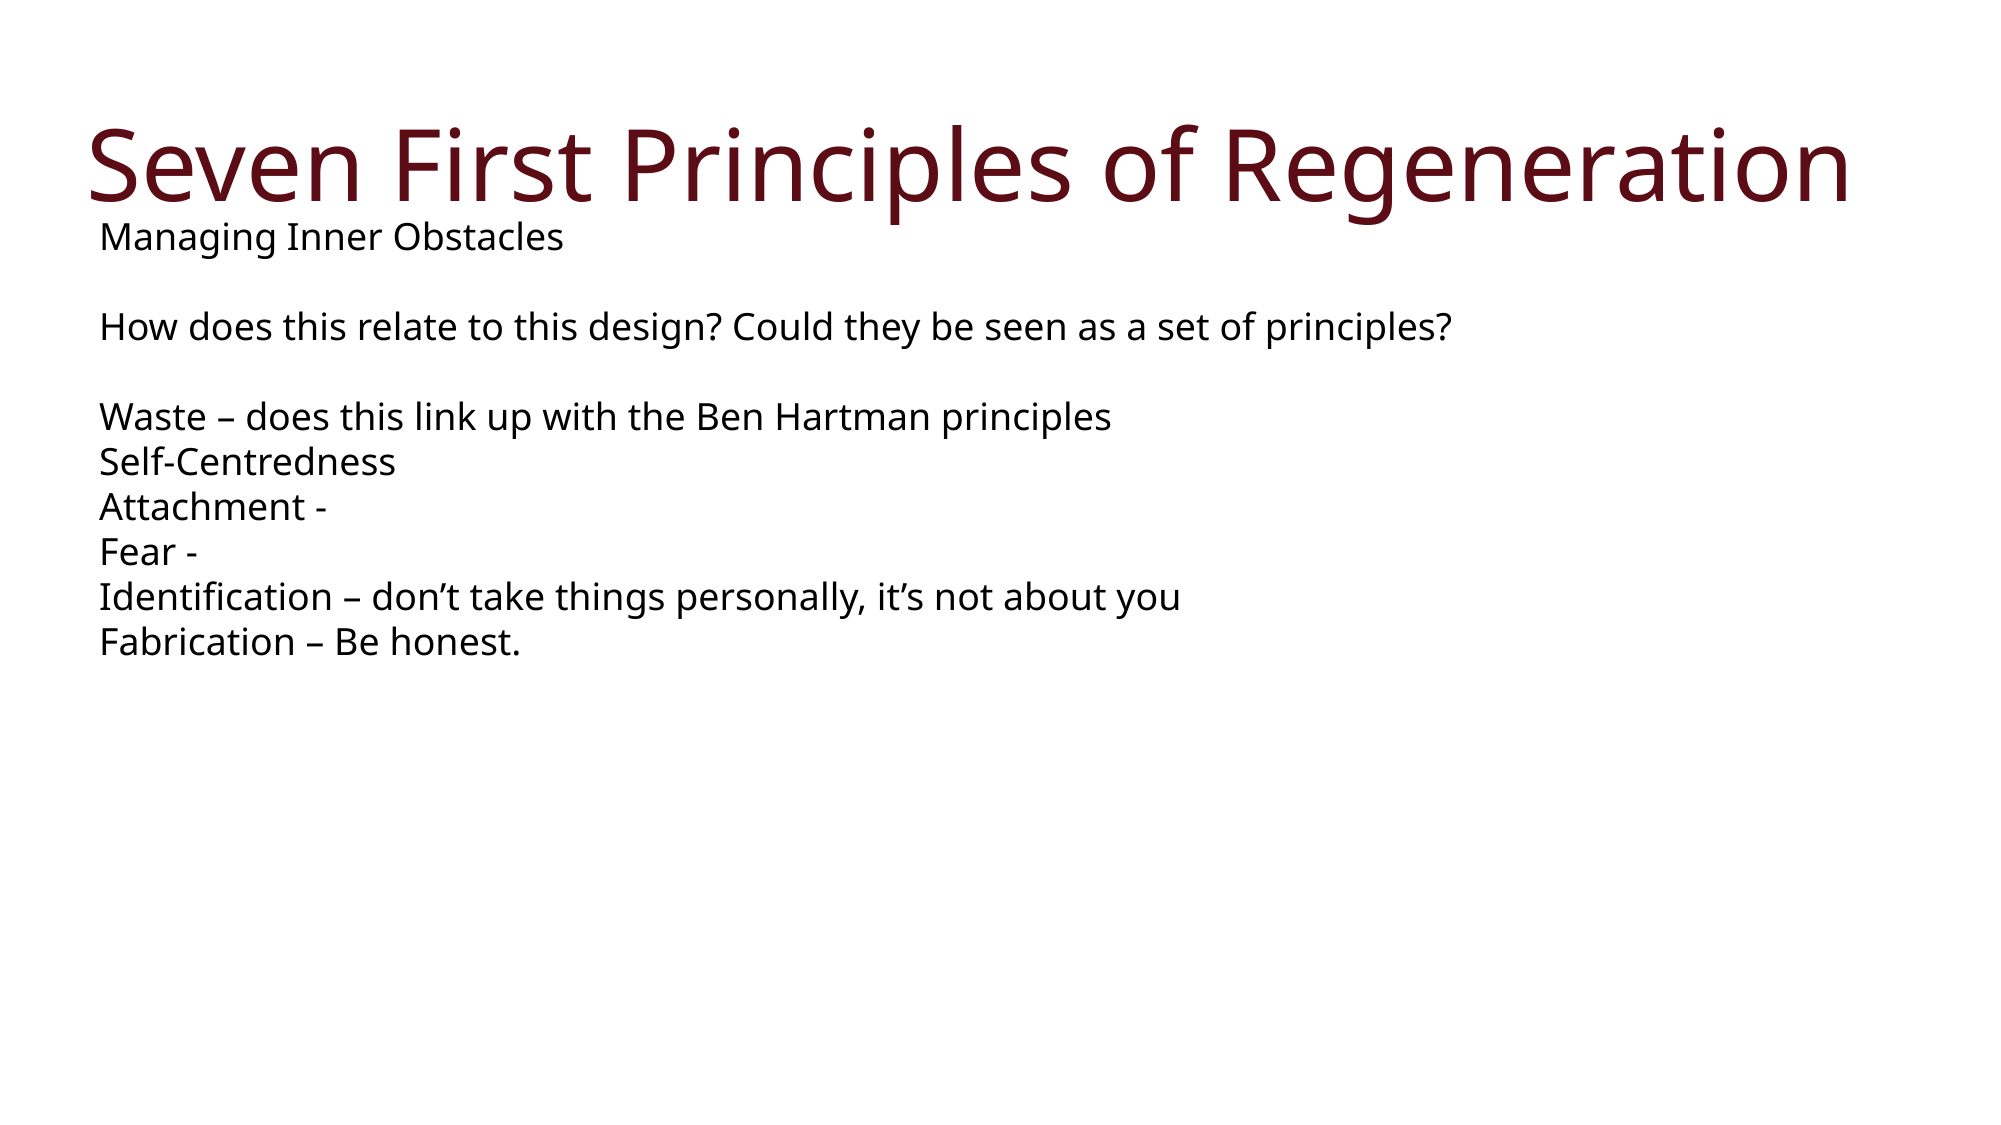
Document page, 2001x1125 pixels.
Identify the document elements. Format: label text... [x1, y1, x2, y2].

text_box Seven First Principles of Regeneration [71, 85, 1916, 287]
text_box Managing Inner Obstacles How does this relate to this design? Could they be seen as a set of principles? Waste – does this link up with the Ben Hartman principles Self-Centredness Attachment - Fear - Identification – don’t take things personally, it’s not about you Fabrication – Be honest. [84, 205, 1916, 896]
